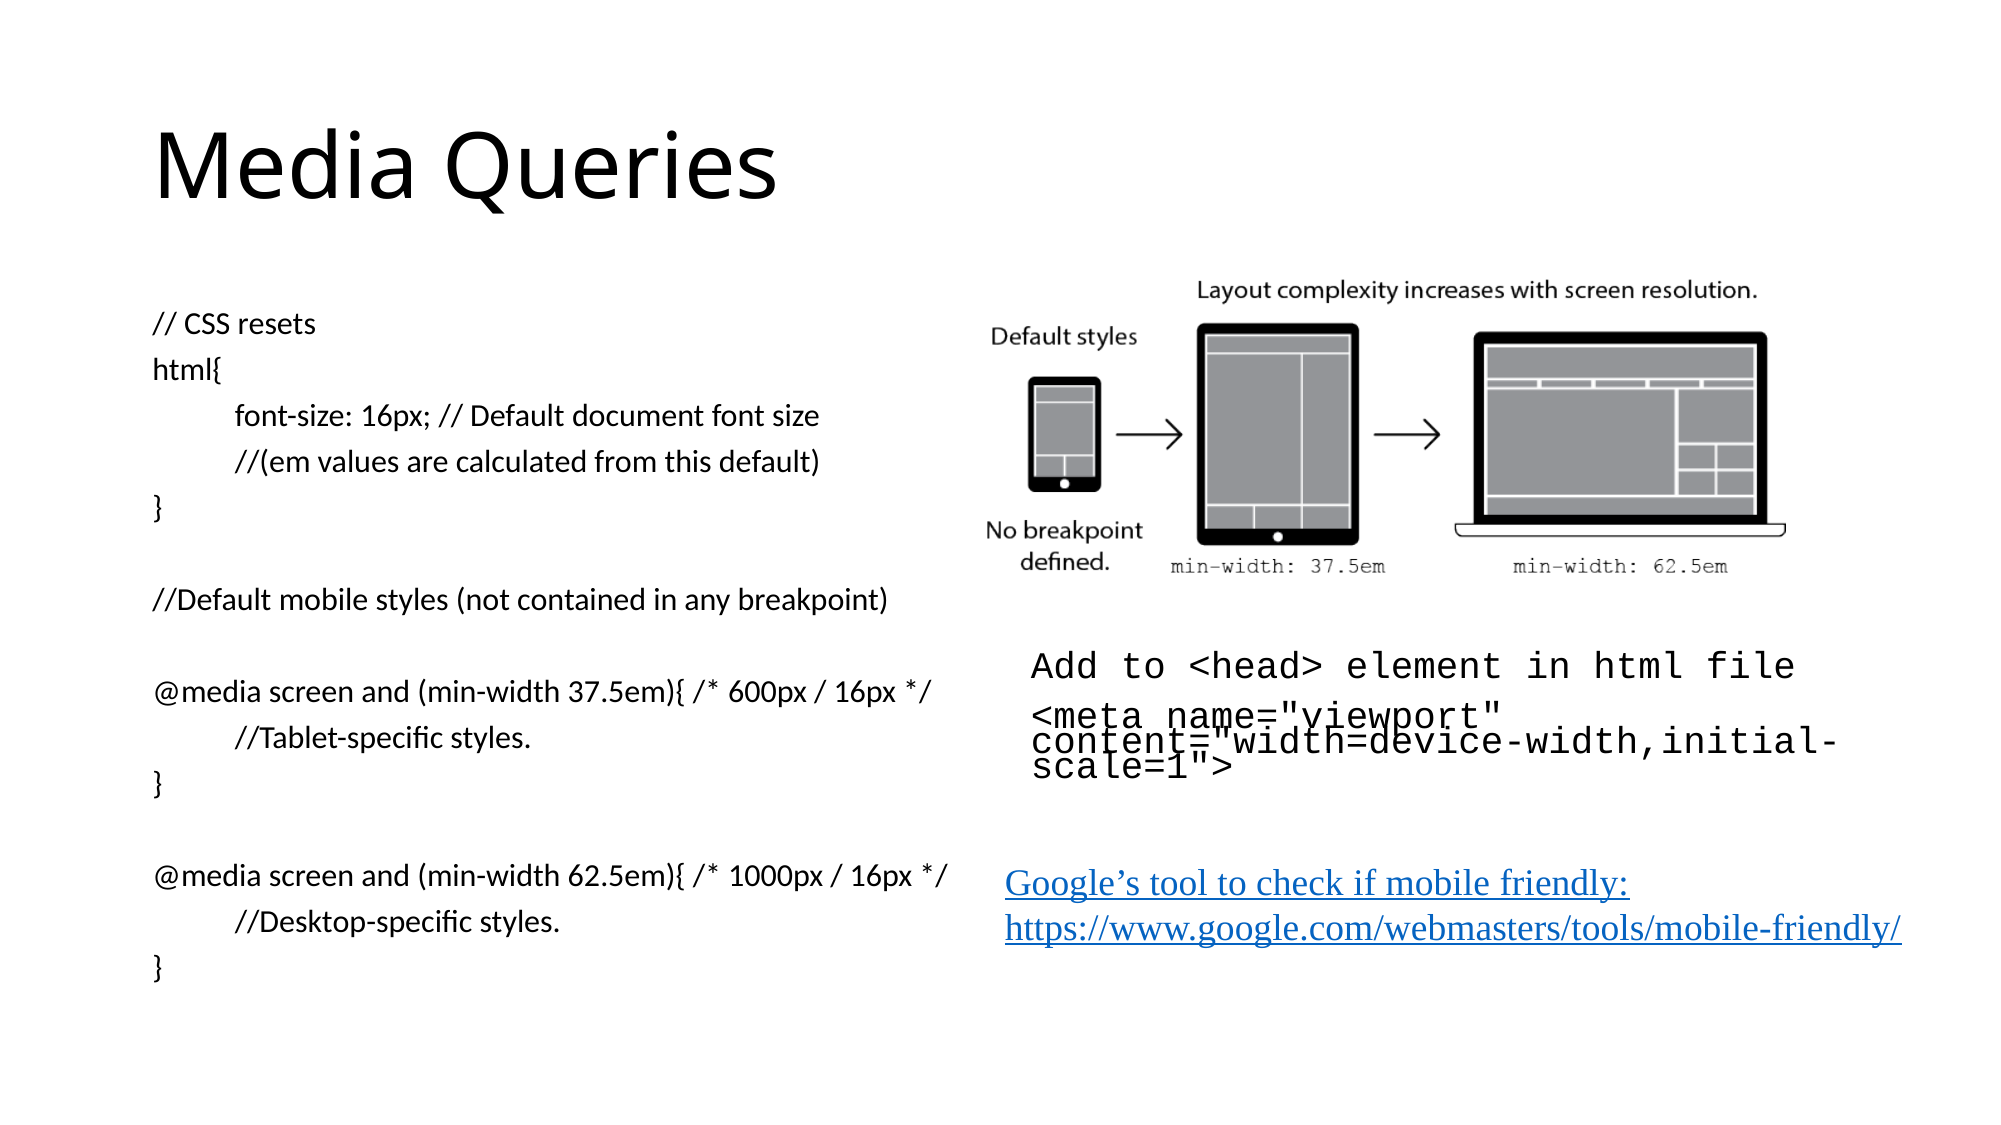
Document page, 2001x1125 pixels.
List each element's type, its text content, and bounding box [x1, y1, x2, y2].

text_box Google’s tool to check if mobile friendly: https://www.google.com/webmasters/tools/mobile-friendly/ [989, 850, 1918, 956]
text_box Add to <head> element in html file <meta name="viewport" content="width=device-width,initial-scale=1"> [986, 654, 1987, 794]
list // CSS resets html{ font-size: 16px; // Default document font size //(em values are calculated from this default) } //Default mobile styles (not contained in any breakpoint) @media screen and (min-width 37.5em){ /* 600px / 16px */ //Tablet-specific styles. } @media screen and (min-width 62.5em){ /* 1000px / 16px */ //Desktop-specific styles. } [137, 299, 987, 1014]
picture [986, 277, 1786, 588]
title Media Queries [137, 59, 1863, 278]
